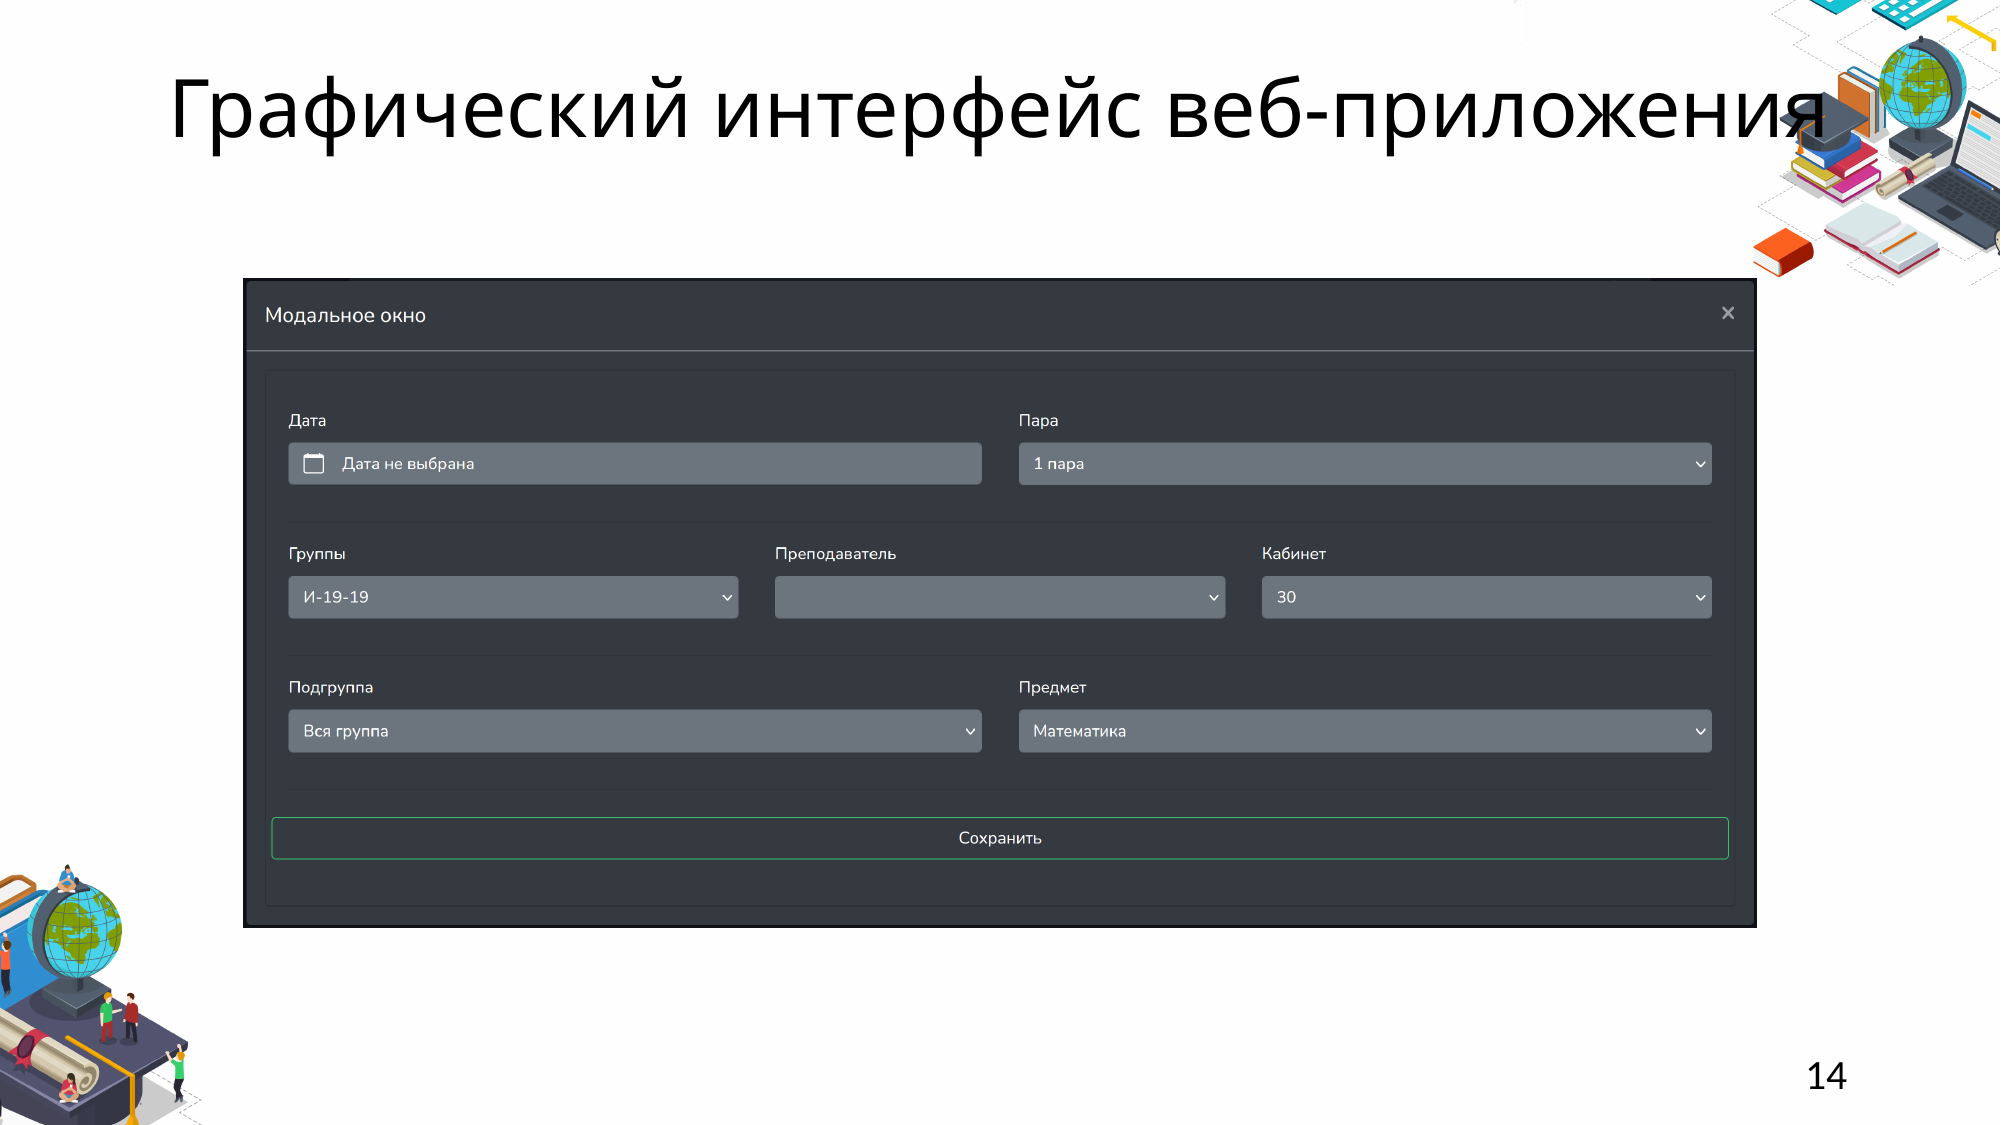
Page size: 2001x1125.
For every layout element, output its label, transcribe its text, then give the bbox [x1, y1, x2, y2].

slide_number 14 [1412, 1042, 1863, 1103]
title Графический интерфейс веб-приложения [137, 59, 1863, 164]
picture [0, 0, 2000, 1125]
